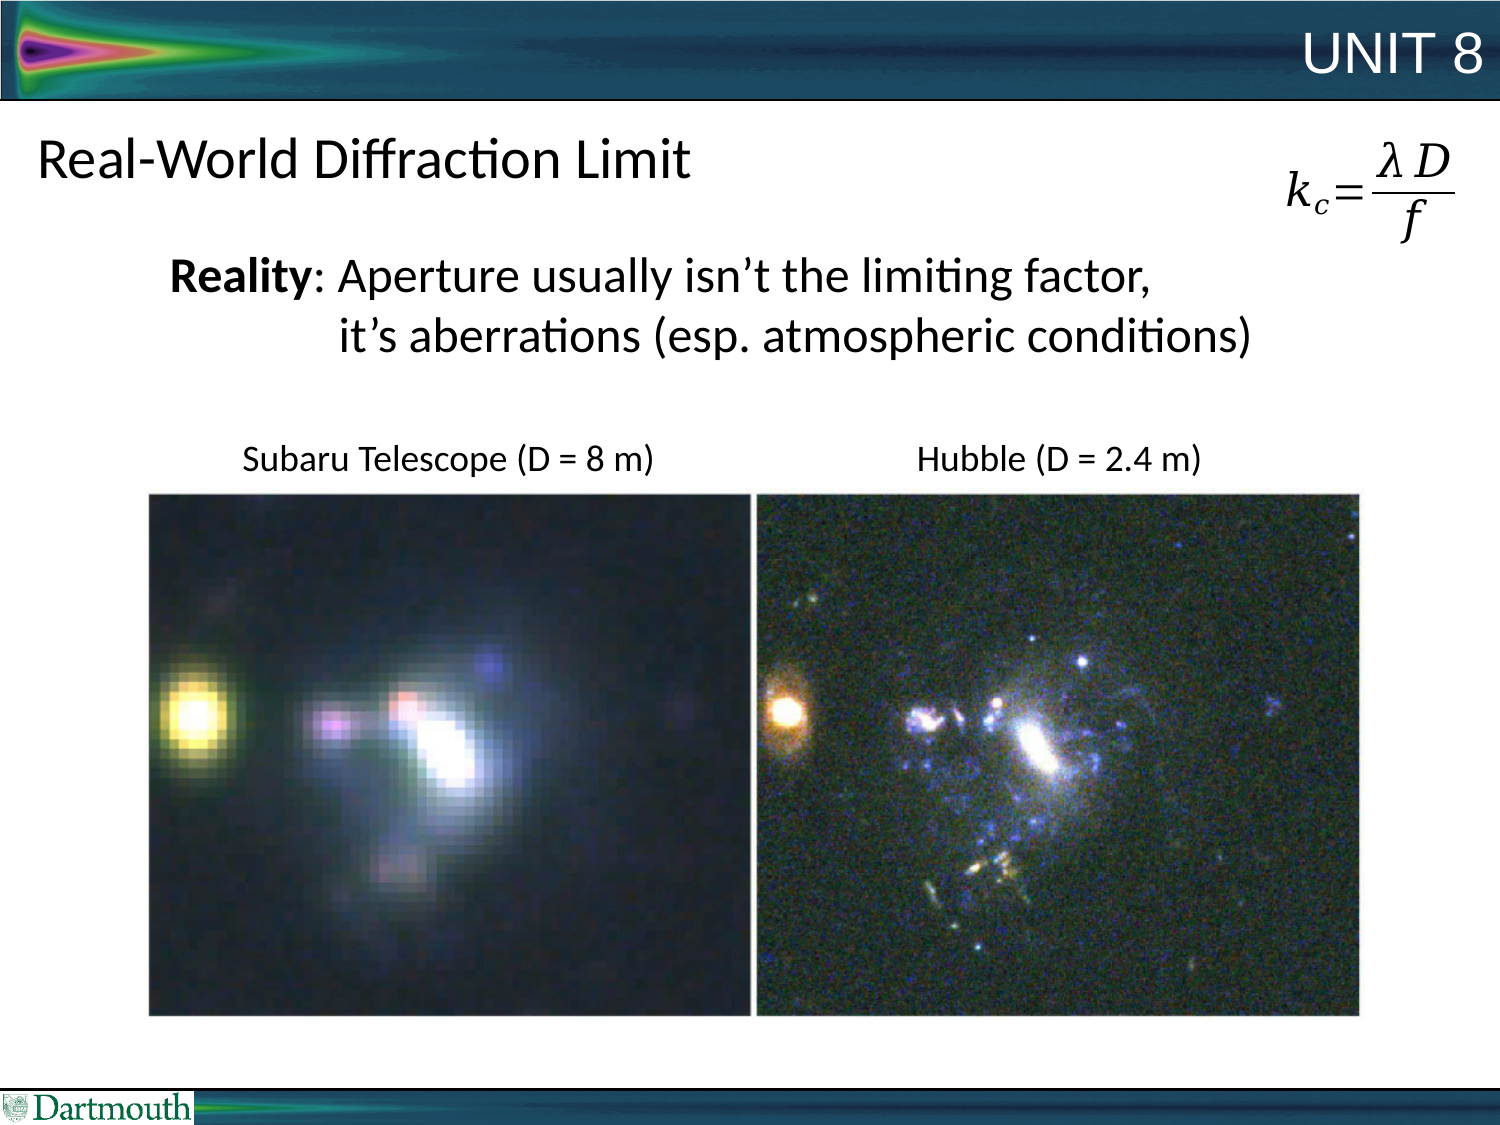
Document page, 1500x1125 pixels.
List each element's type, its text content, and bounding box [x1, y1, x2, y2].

title Unit 8 [287, 0, 1500, 100]
picture [137, 487, 1374, 1031]
picture [0, 1091, 1500, 1125]
text_box Real-World Diffraction Limit [22, 112, 708, 198]
text_box Subaru Telescope (D = 8 m) [227, 426, 671, 485]
picture [2, 1, 287, 99]
text_box Reality: Aperture usually isn’t the limiting factor, it’s aberrations (esp. atmospheric conditions) [155, 235, 1269, 370]
text_box Hubble (D = 2.4 m) [902, 427, 1218, 485]
